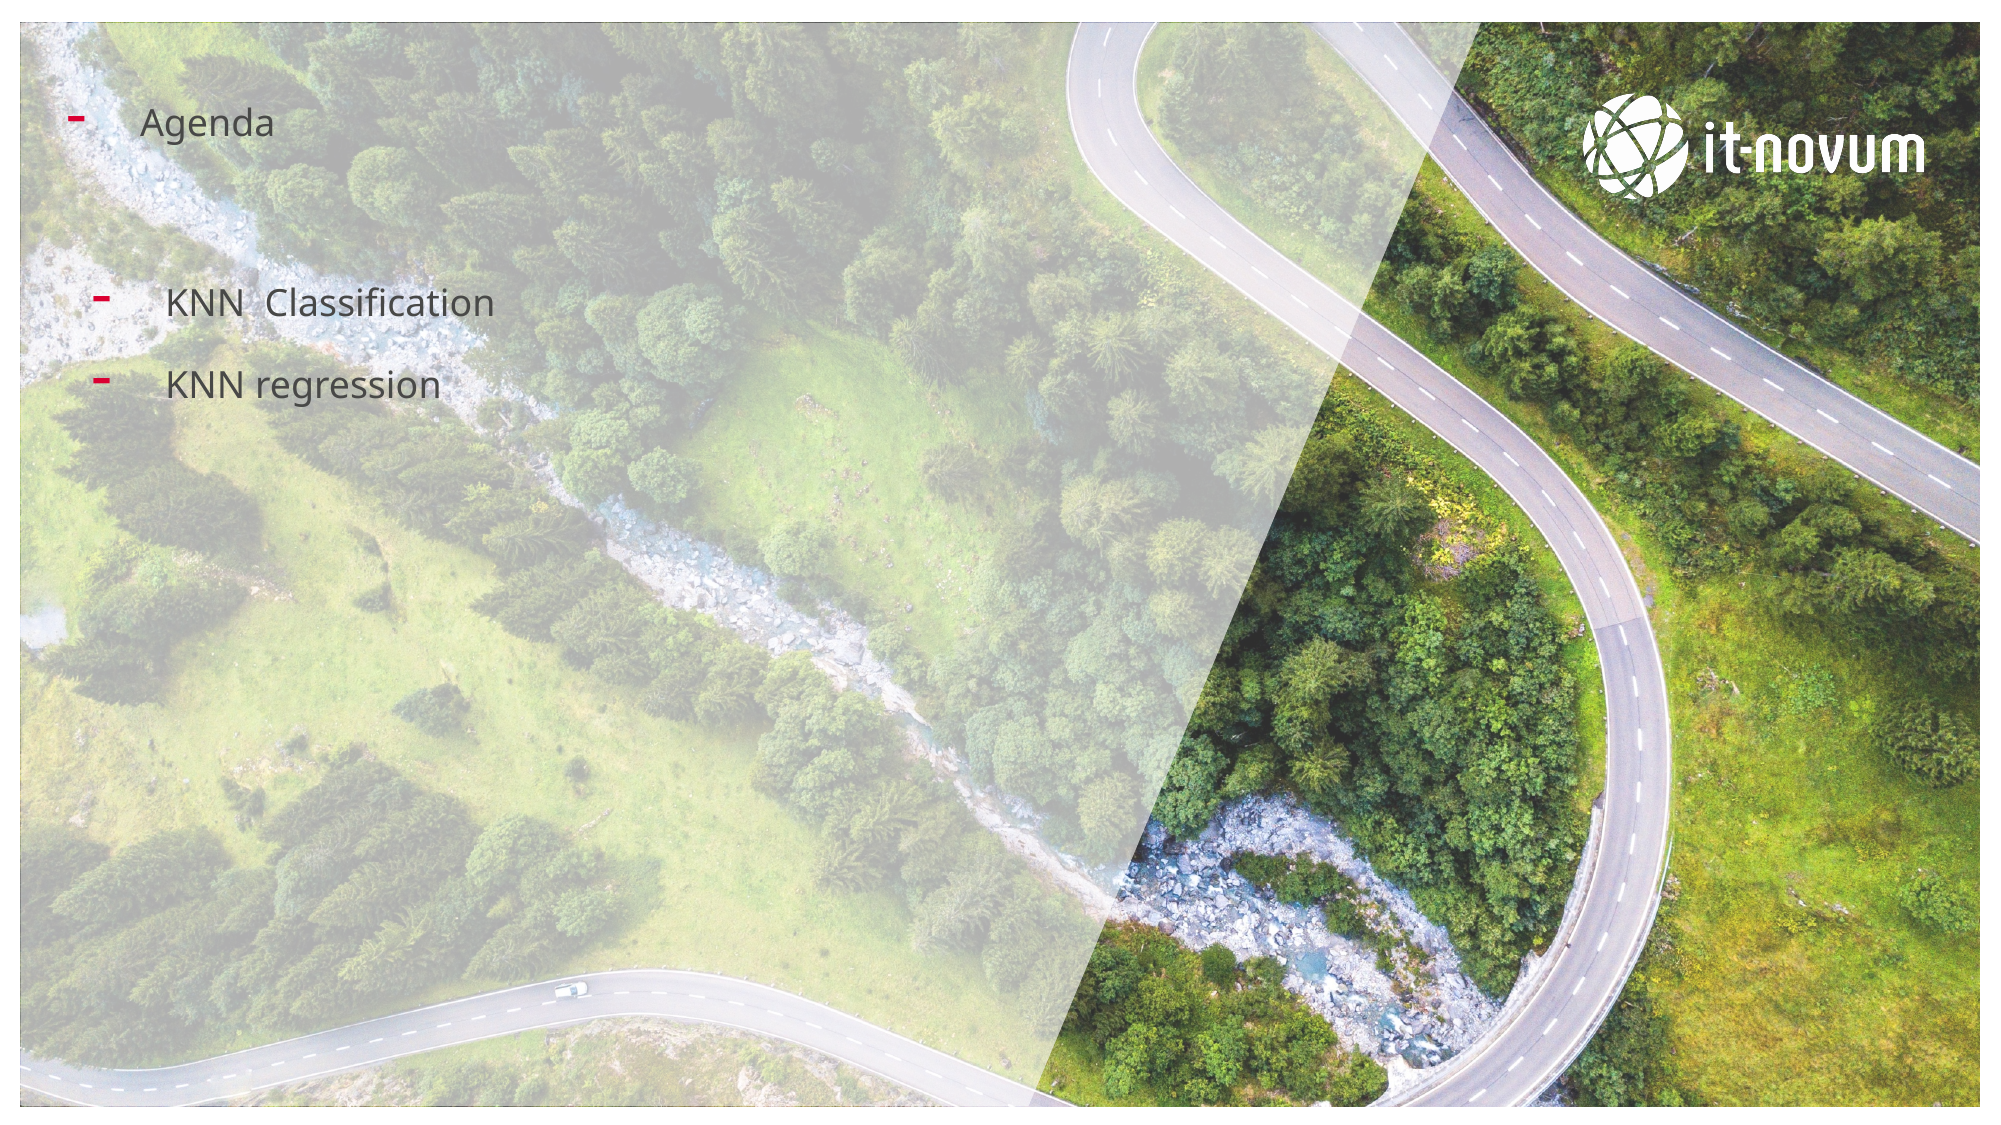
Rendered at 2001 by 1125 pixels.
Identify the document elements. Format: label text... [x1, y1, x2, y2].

list KNN Classification KNN regression [76, 276, 1802, 930]
title Agenda [51, 16, 1777, 234]
picture [1546, 0, 1961, 293]
